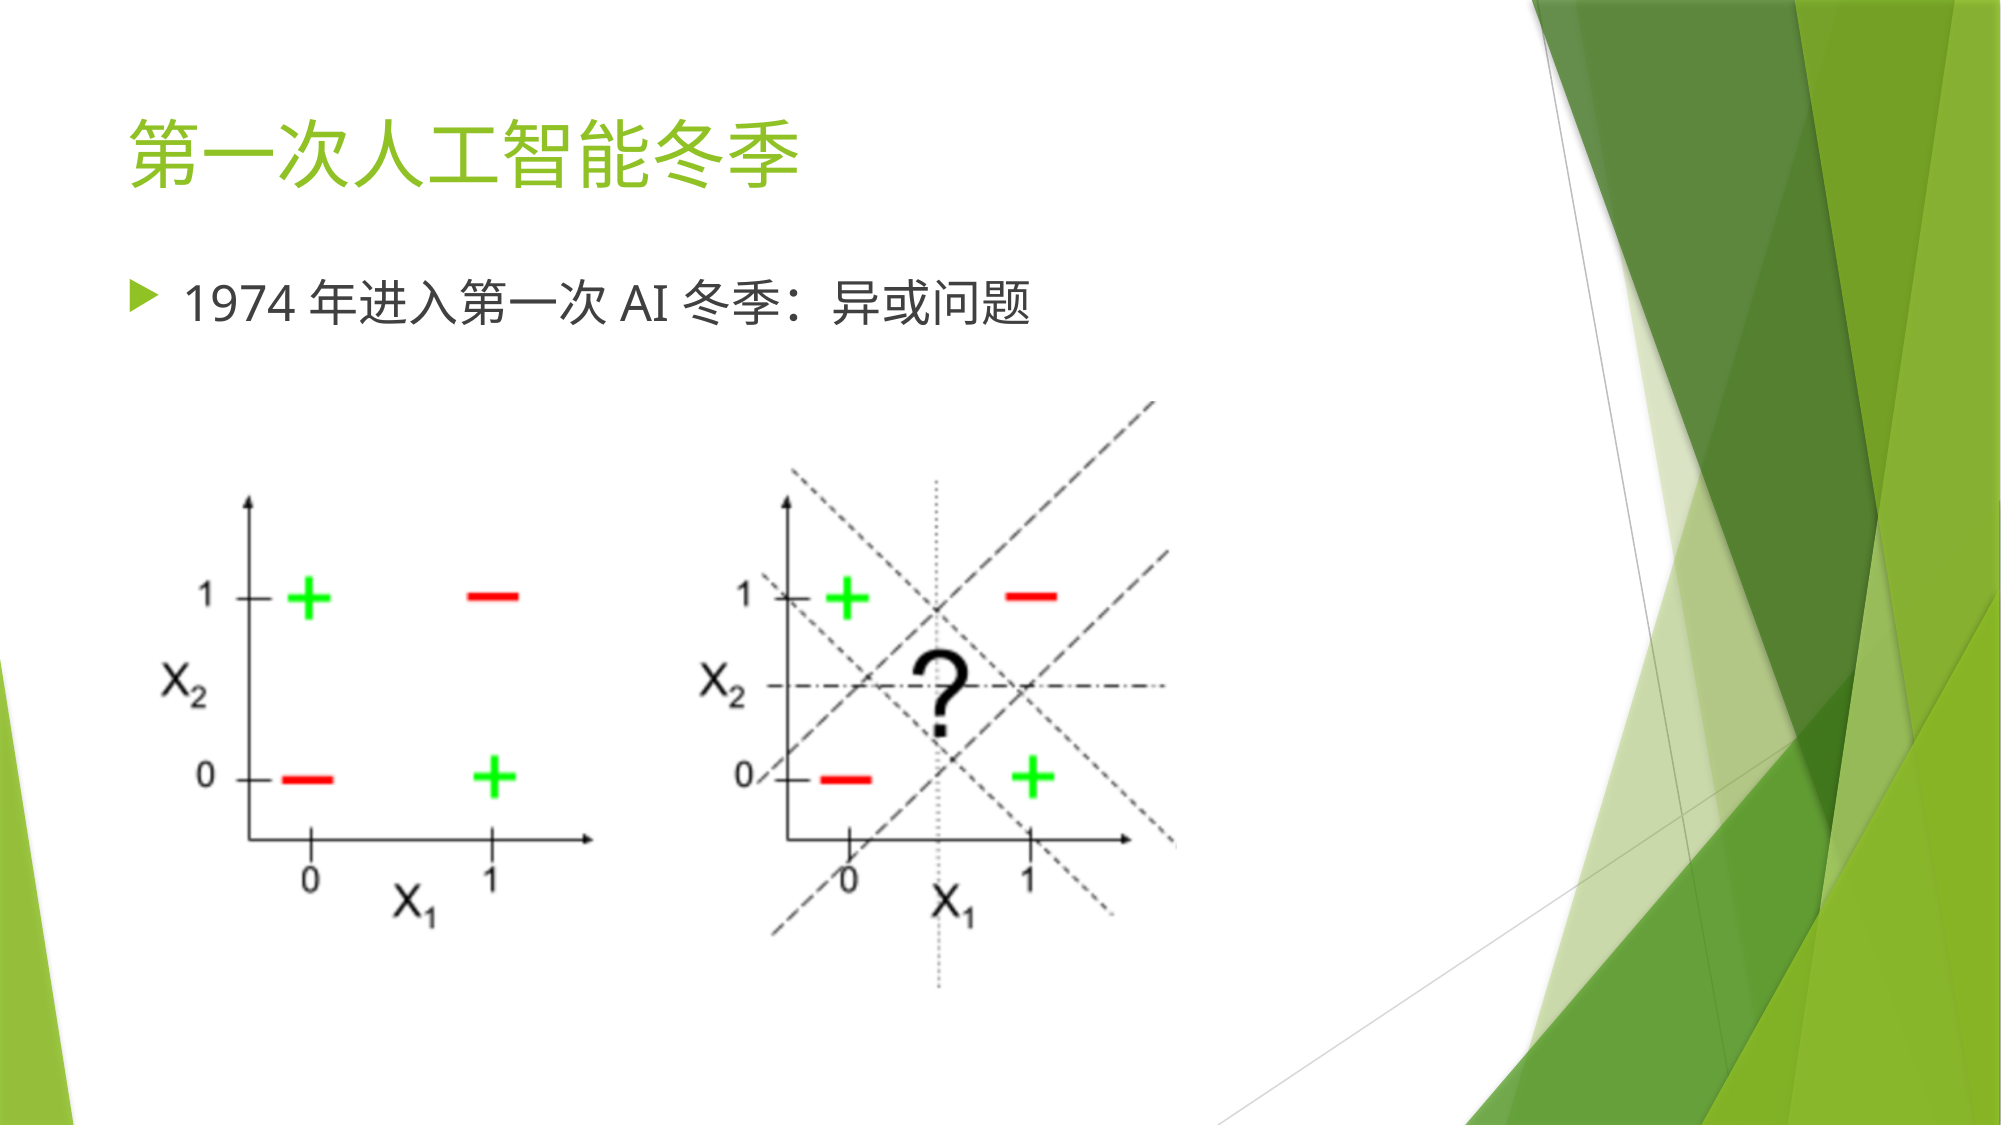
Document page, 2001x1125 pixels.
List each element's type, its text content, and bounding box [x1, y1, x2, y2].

picture [132, 401, 1177, 991]
list 1974年进入第一次AI冬季：异或问题 [111, 263, 1522, 992]
title 第一次人工智能冬季 [111, 99, 1522, 263]
